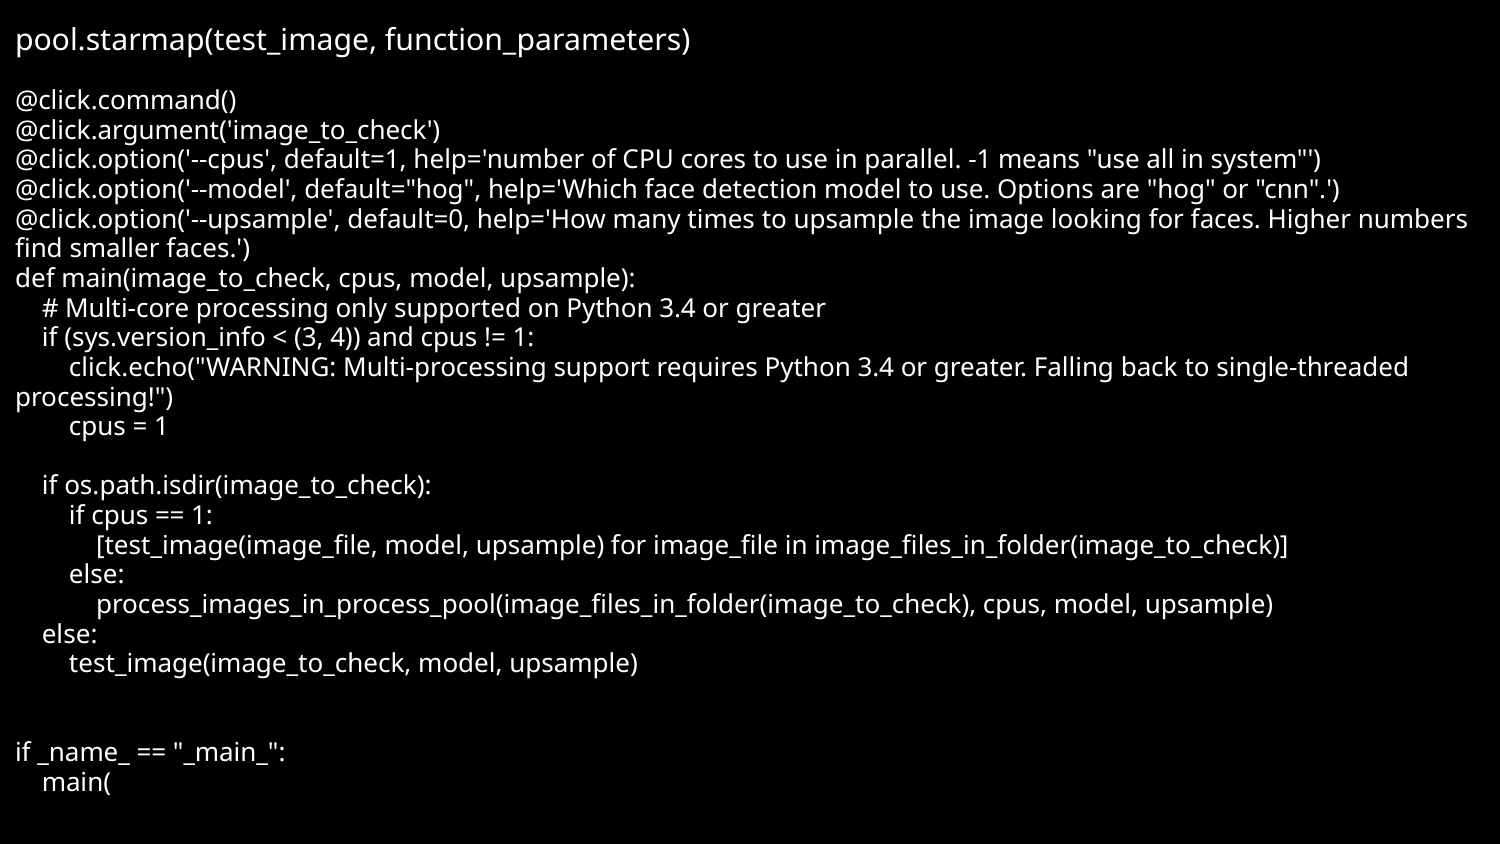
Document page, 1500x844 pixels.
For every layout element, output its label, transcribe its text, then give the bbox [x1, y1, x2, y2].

text_box pool.starmap(test_image, function_parameters) @click.command() @click.argument('image_to_check') @click.option('--cpus', default=1, help='number of CPU cores to use in parallel. -1 means "use all in system"') @click.option('--model', default="hog", help='Which face detection model to use. Options are "hog" or "cnn".') @click.option('--upsample', default=0, help='How many times to upsample the image looking for faces. Higher numbers find smaller faces.') def main(image_to_check, cpus, model, upsample): # Multi-core processing only supported on Python 3.4 or greater if (sys.version_info < (3, 4)) and cpus != 1: click.echo("WARNING: Multi-processing support requires Python 3.4 or greater. Falling back to single-threaded processing!") cpus = 1 if os.path.isdir(image_to_check): if cpus == 1: [test_image(image_file, model, upsample) for image_file in image_files_in_folder(image_to_check)] else: process_images_in_process_pool(image_files_in_folder(image_to_check), cpus, model, upsample) else: test_image(image_to_check, model, upsample) if _name_ == "_main_": main( [0, 0, 1500, 844]
